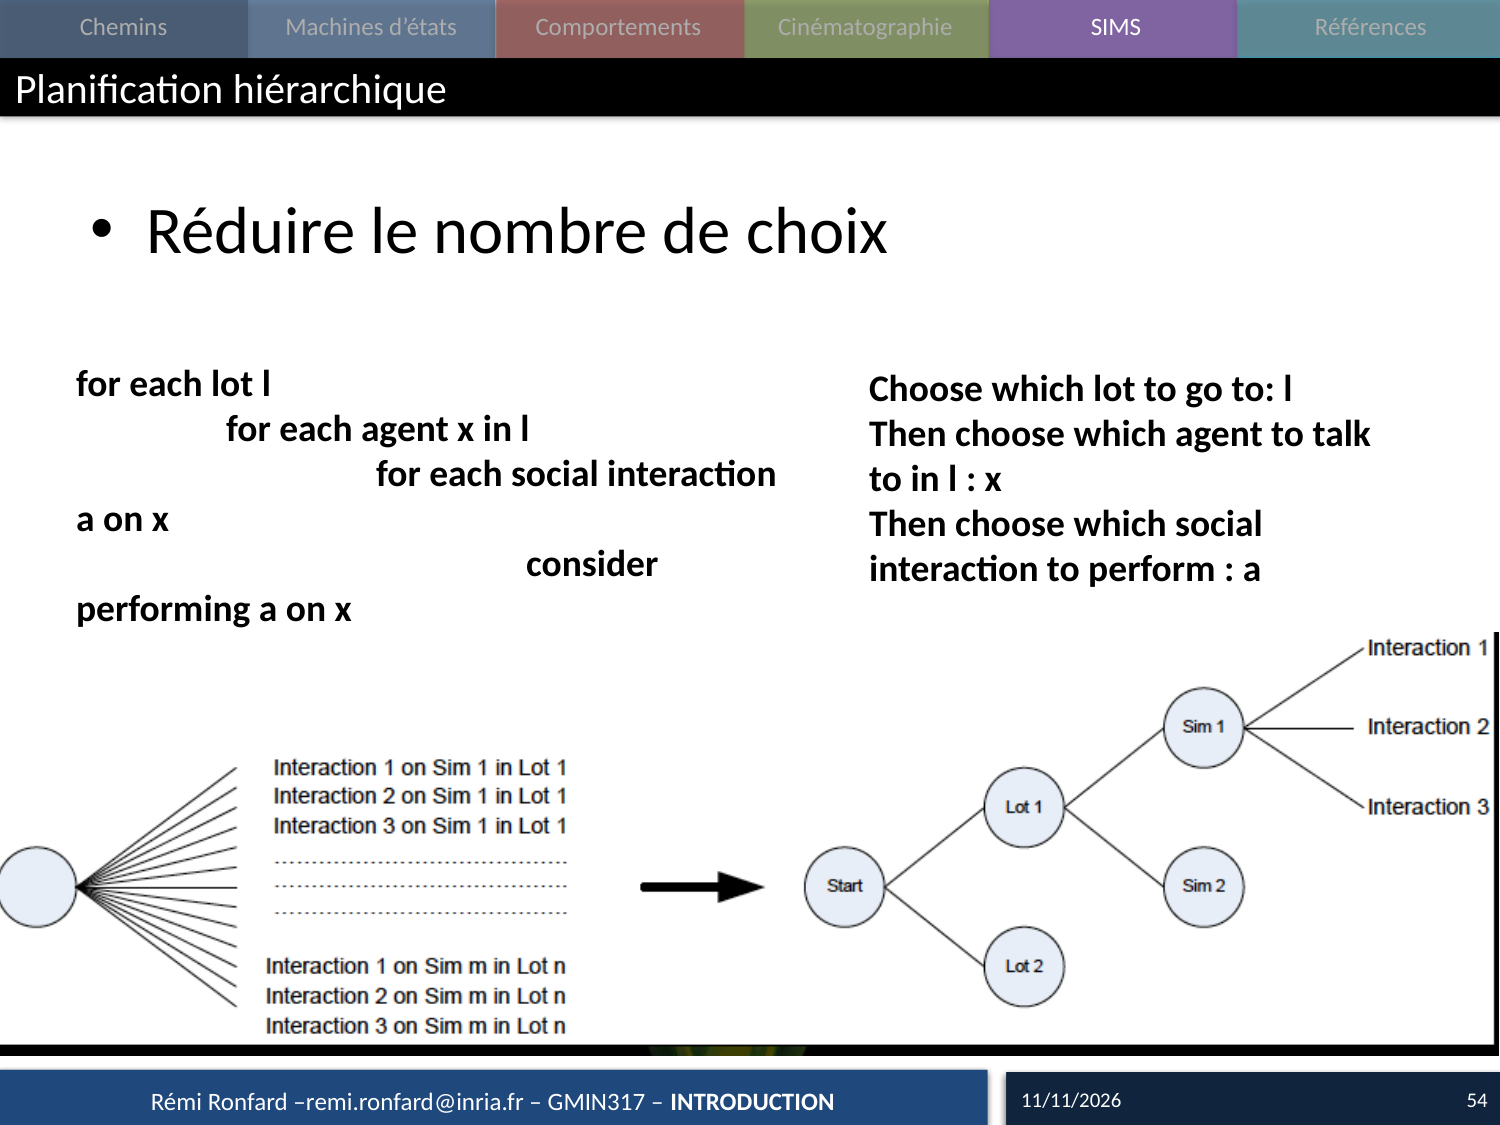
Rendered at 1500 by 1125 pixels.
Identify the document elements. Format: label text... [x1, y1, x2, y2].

slide_number 54 [1153, 1071, 1500, 1125]
text_box Choose which lot to go to: l Then choose which agent to talk to in l : x Then choose which social interaction to perform : a [854, 356, 1403, 597]
text_box for each lot l for each agent x in l for each social interaction a on x consider performing a on x [61, 352, 812, 630]
list Réduire le nombre de choix [75, 179, 1425, 607]
footer Rémi Ronfard –remi.ronfard@inria.fr – GMIN317 – INTRODUCTION [0, 1072, 988, 1125]
picture [0, 632, 1499, 1057]
title Planification hiérarchique [0, 58, 1500, 117]
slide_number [1006, 1070, 1153, 1125]
